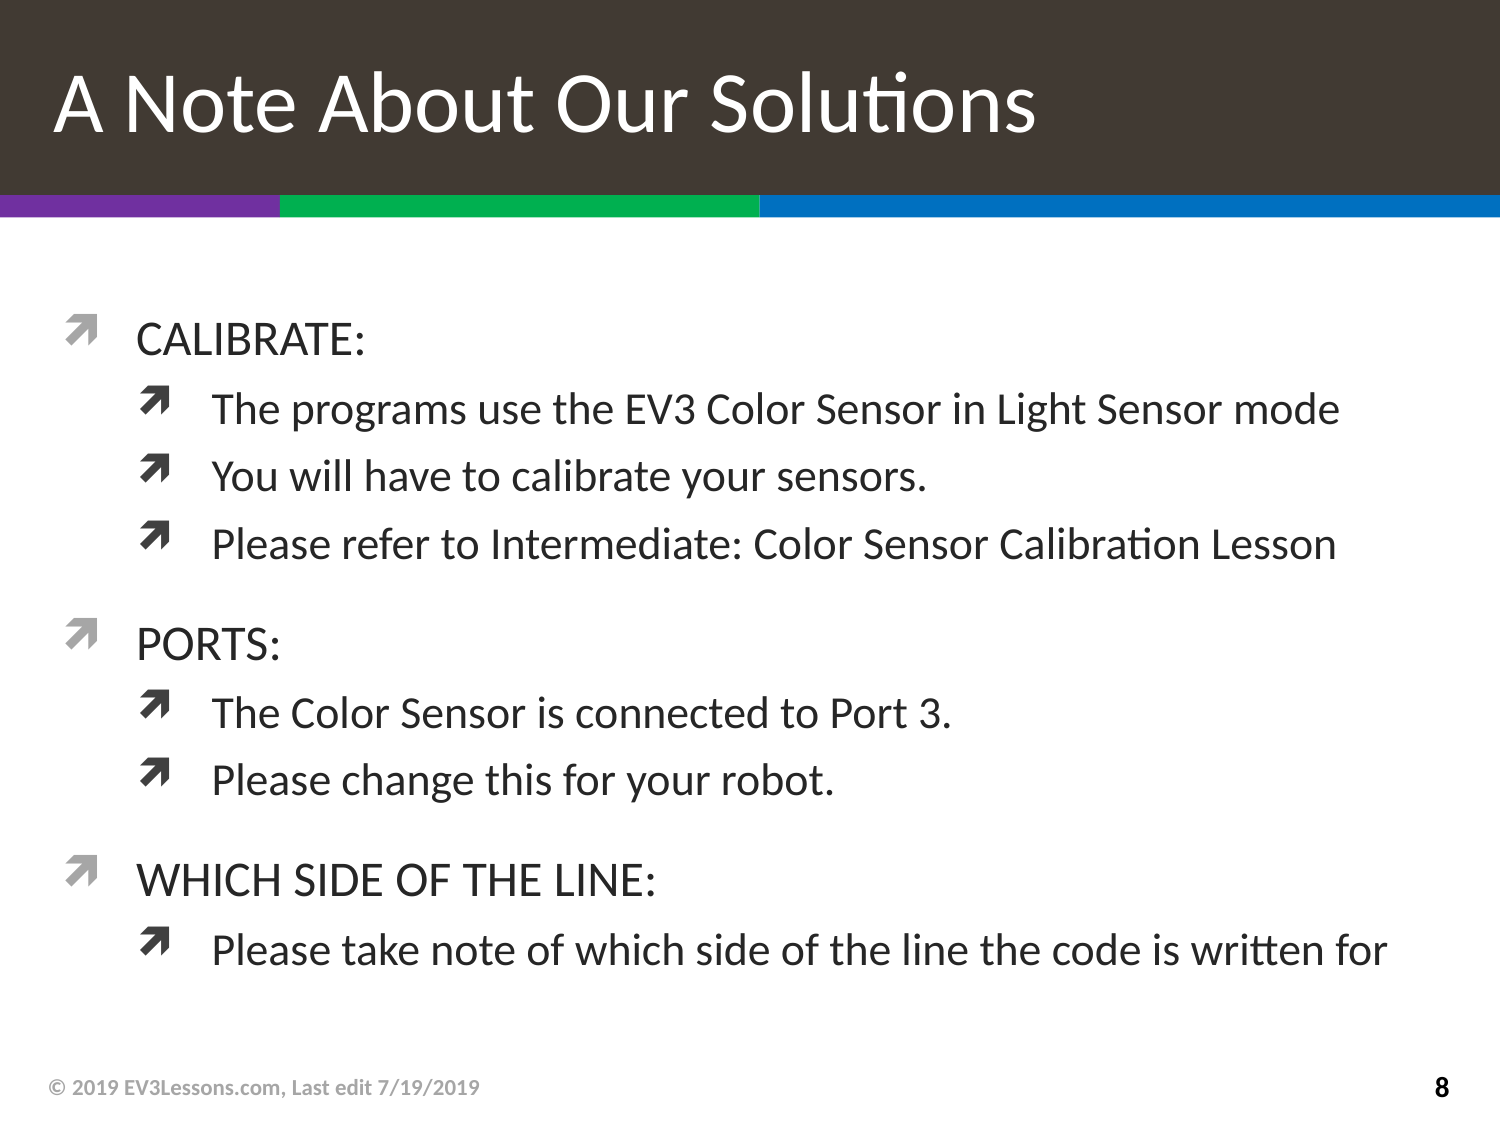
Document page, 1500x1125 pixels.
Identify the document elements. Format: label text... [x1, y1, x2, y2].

footer © 2019 EV3Lessons.com, Last edit 7/19/2019 [32, 1055, 1038, 1116]
title A Note About Our Solutions [0, 0, 1500, 195]
slide_number 8 [1361, 1056, 1465, 1116]
list CALIBRATE: The programs use the EV3 Color Sensor in Light Sensor mode You will have to calibrate your sensors. Please refer to Intermediate: Color Sensor Calibration Lesson PORTS: The Color Sensor is connected to Port 3. Please change this for your robot. WHICH SIDE OF THE LINE: Please take note of which side of the line the code is written for [46, 298, 1454, 1005]
